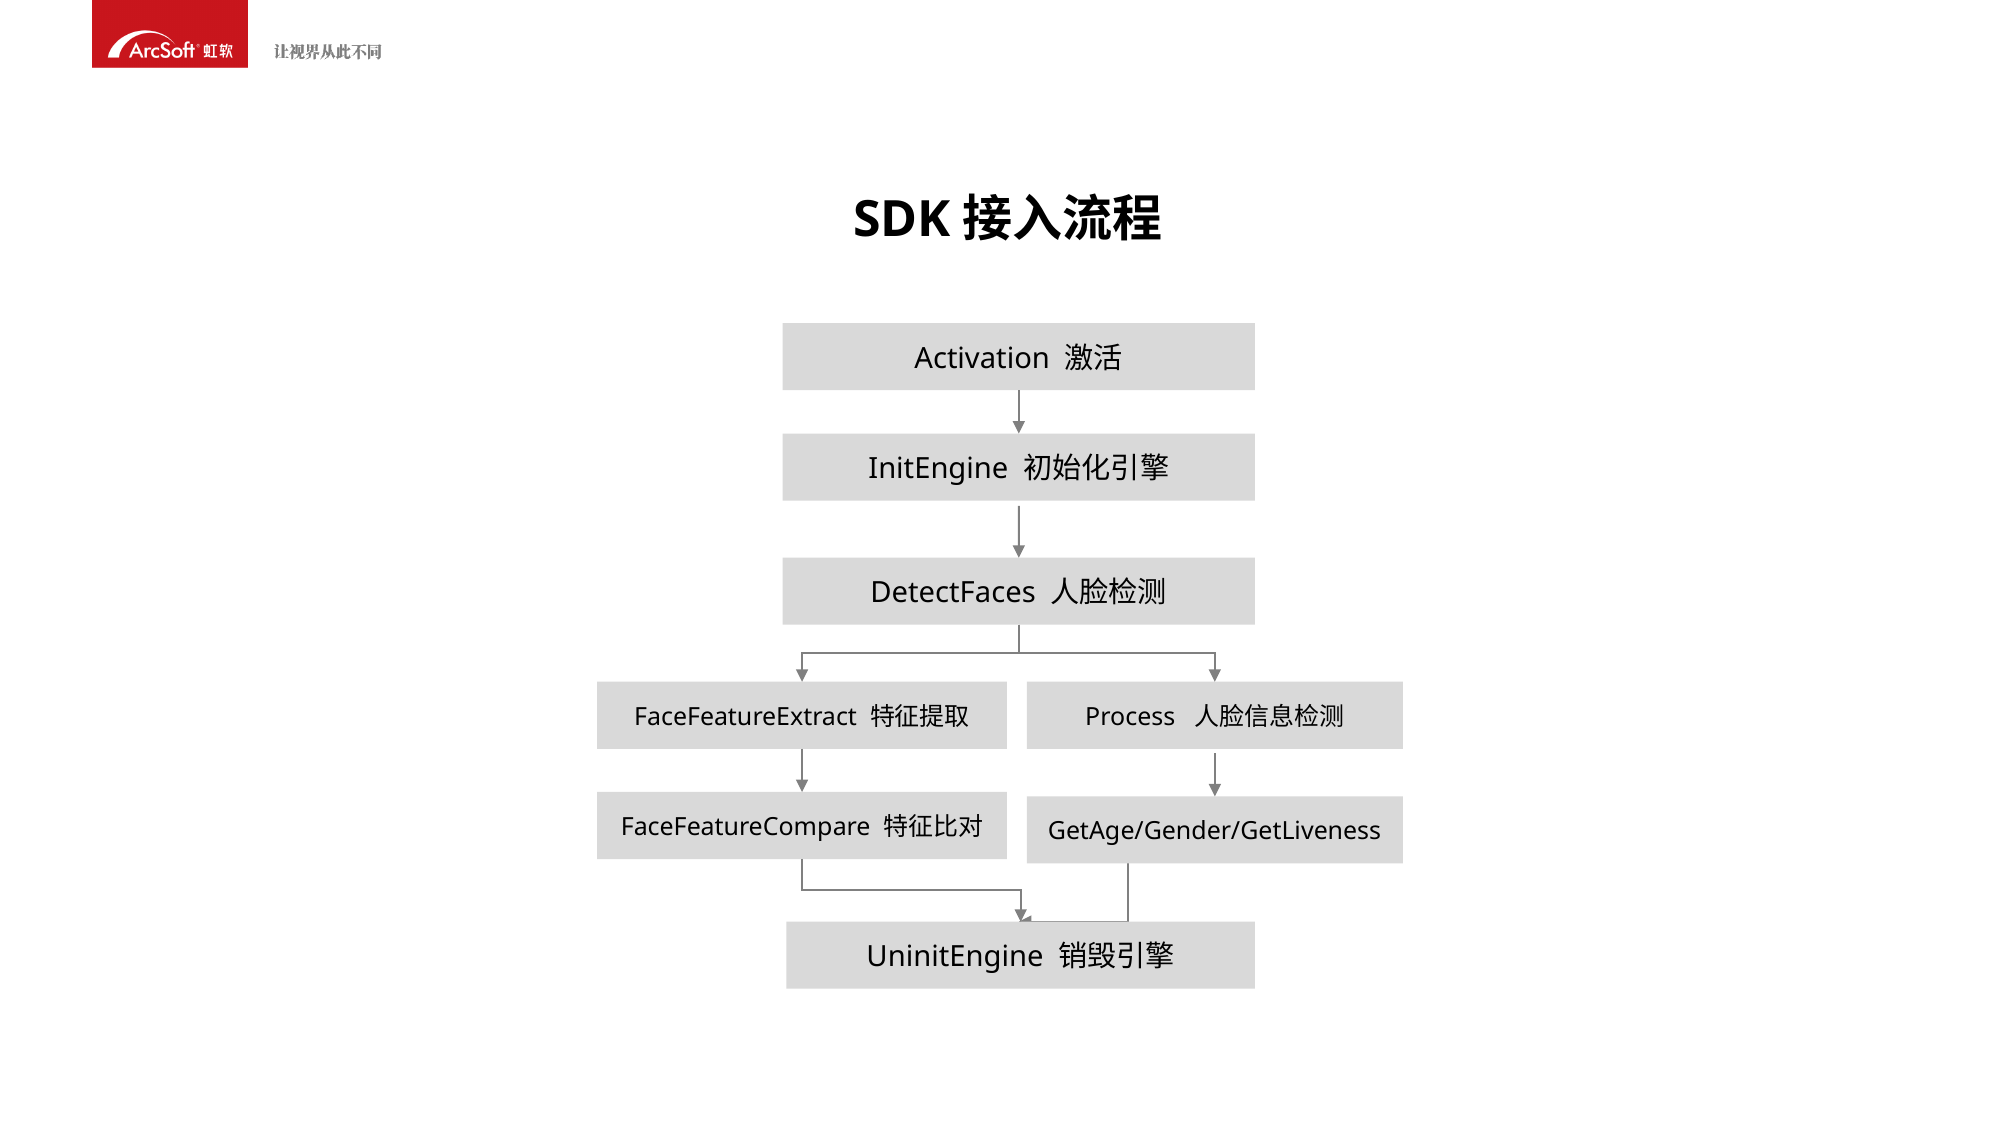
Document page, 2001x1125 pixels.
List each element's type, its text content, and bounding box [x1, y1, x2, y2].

picture [92, 0, 248, 68]
text_box SDK接入流程 [103, 186, 1913, 265]
picture [264, 37, 391, 71]
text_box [597, 323, 1403, 989]
